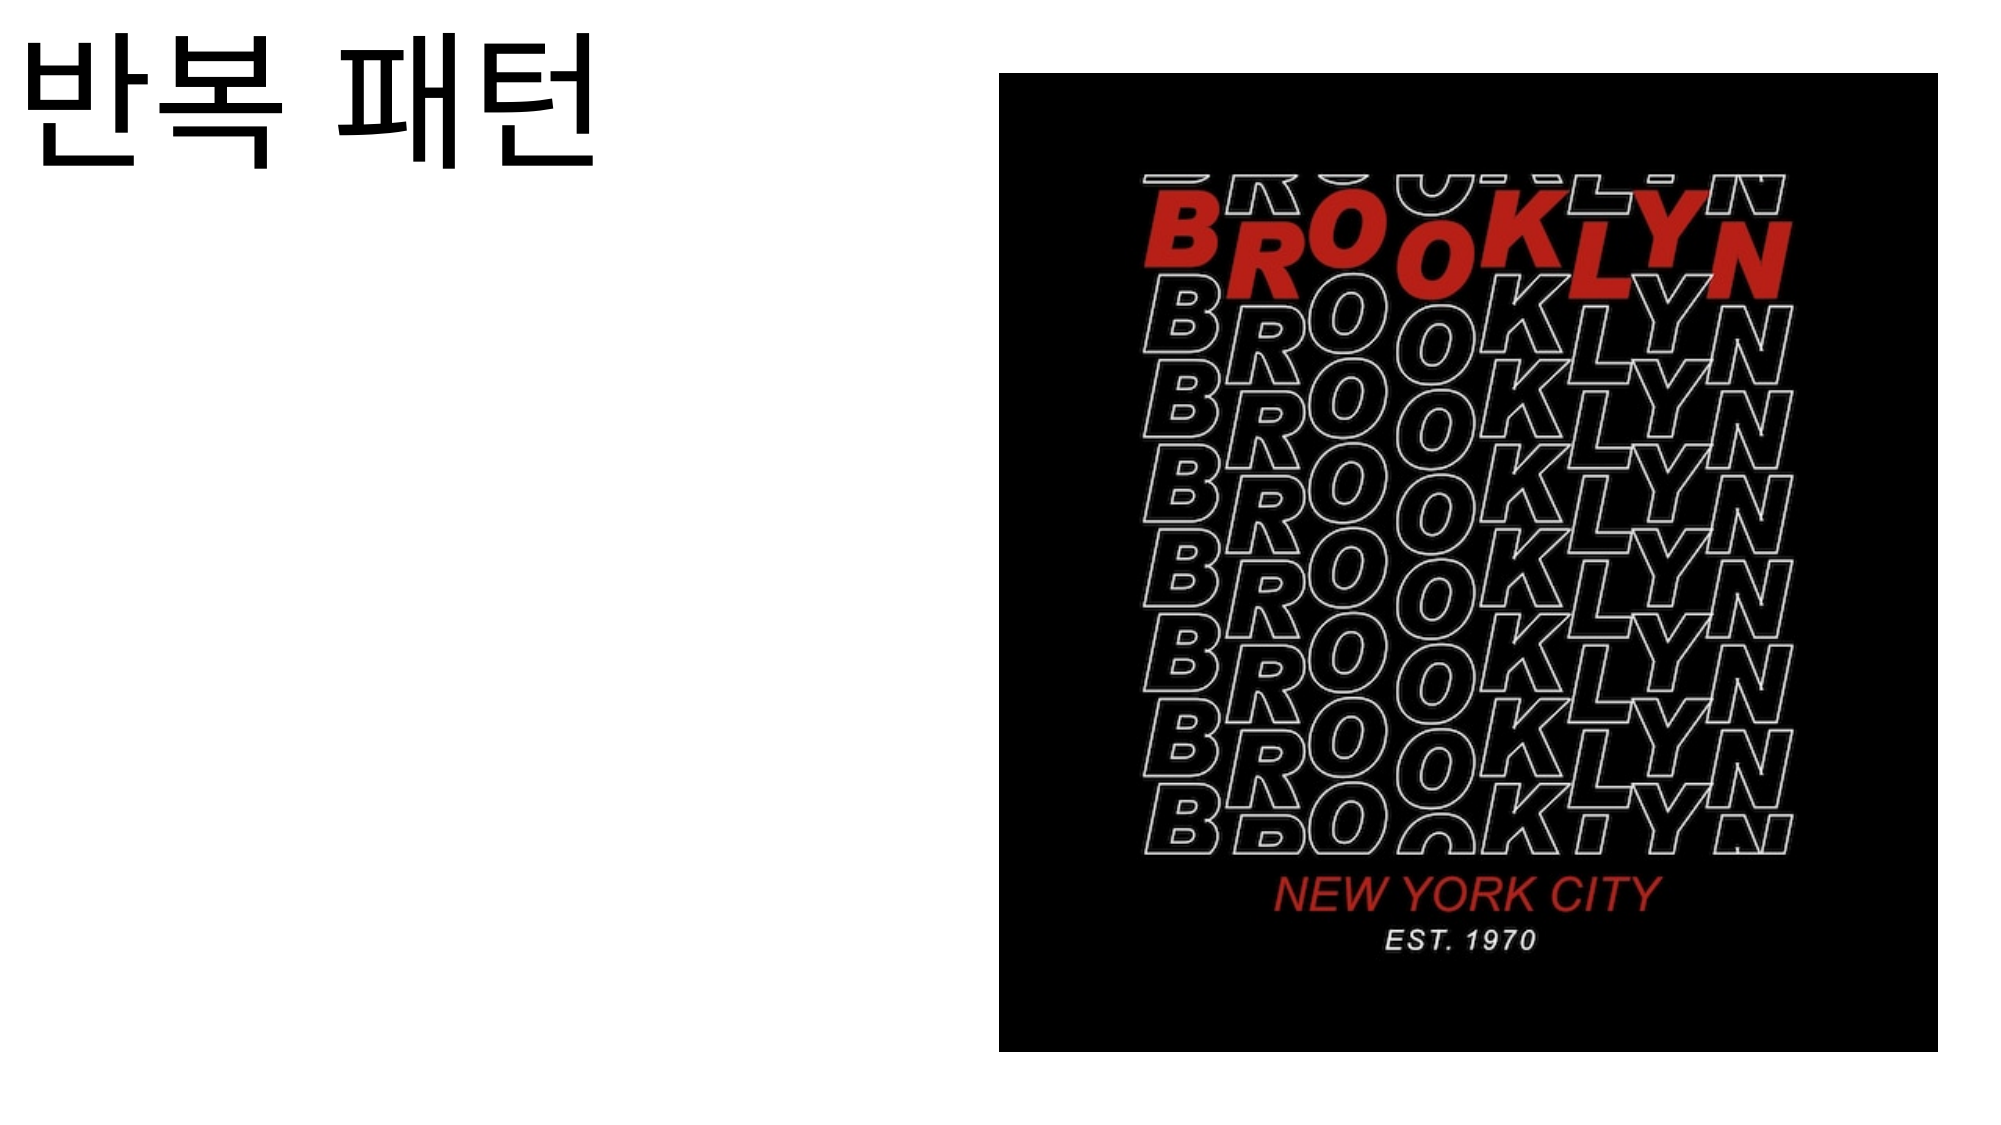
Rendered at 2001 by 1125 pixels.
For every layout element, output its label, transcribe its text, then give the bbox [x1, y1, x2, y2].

picture [999, 72, 1938, 1053]
title 반복 패턴 [0, 0, 1725, 218]
